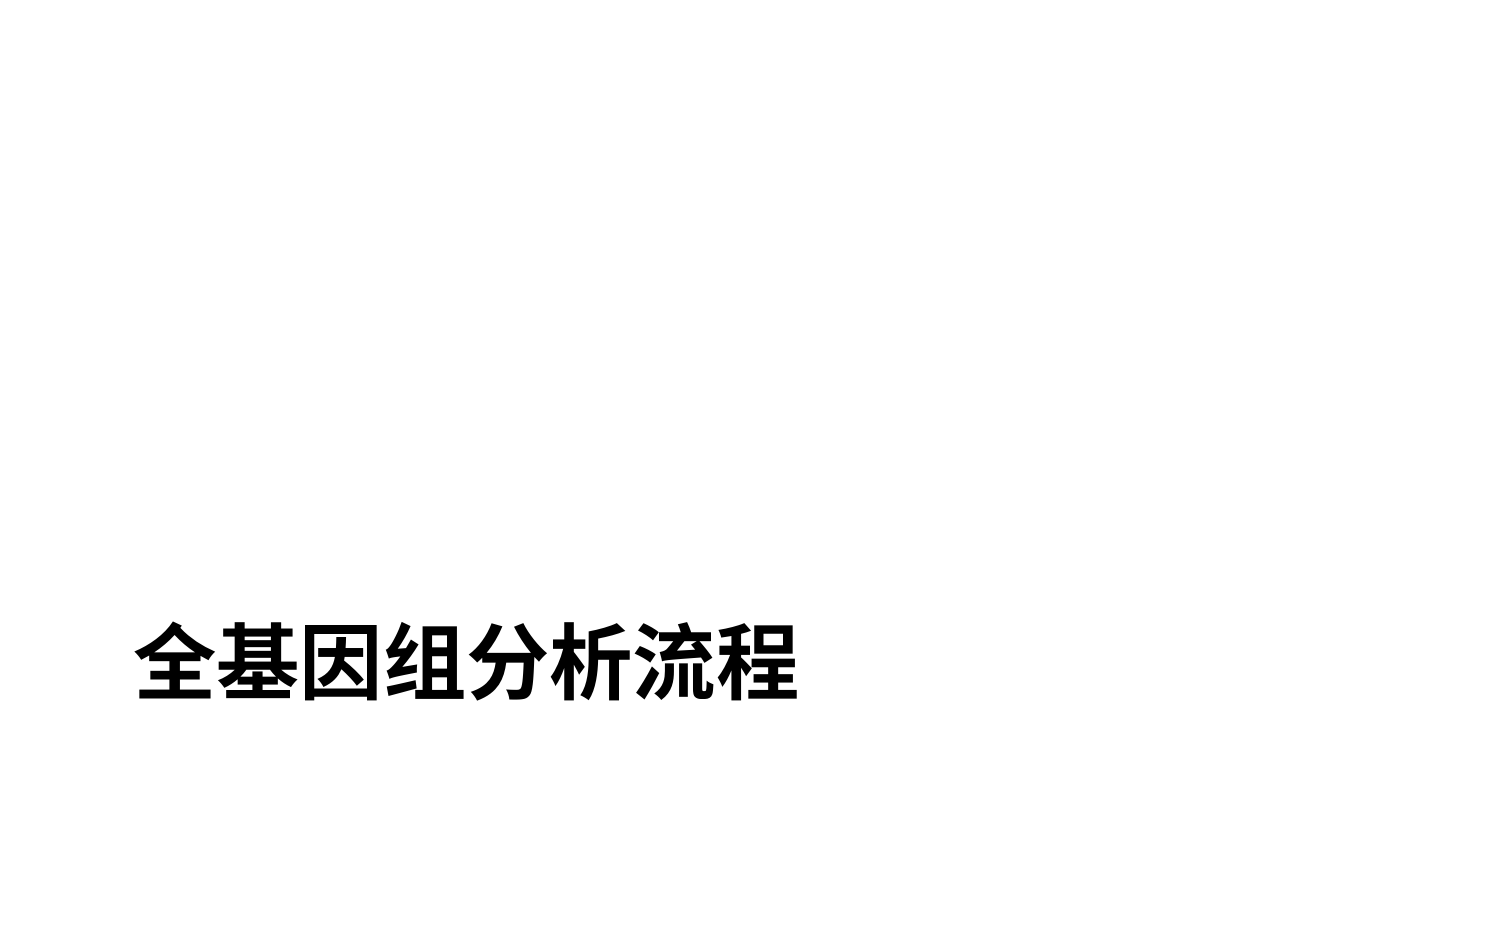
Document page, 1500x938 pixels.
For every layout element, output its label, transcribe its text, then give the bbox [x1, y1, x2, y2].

title 全基因组分析流程 [118, 602, 1394, 789]
